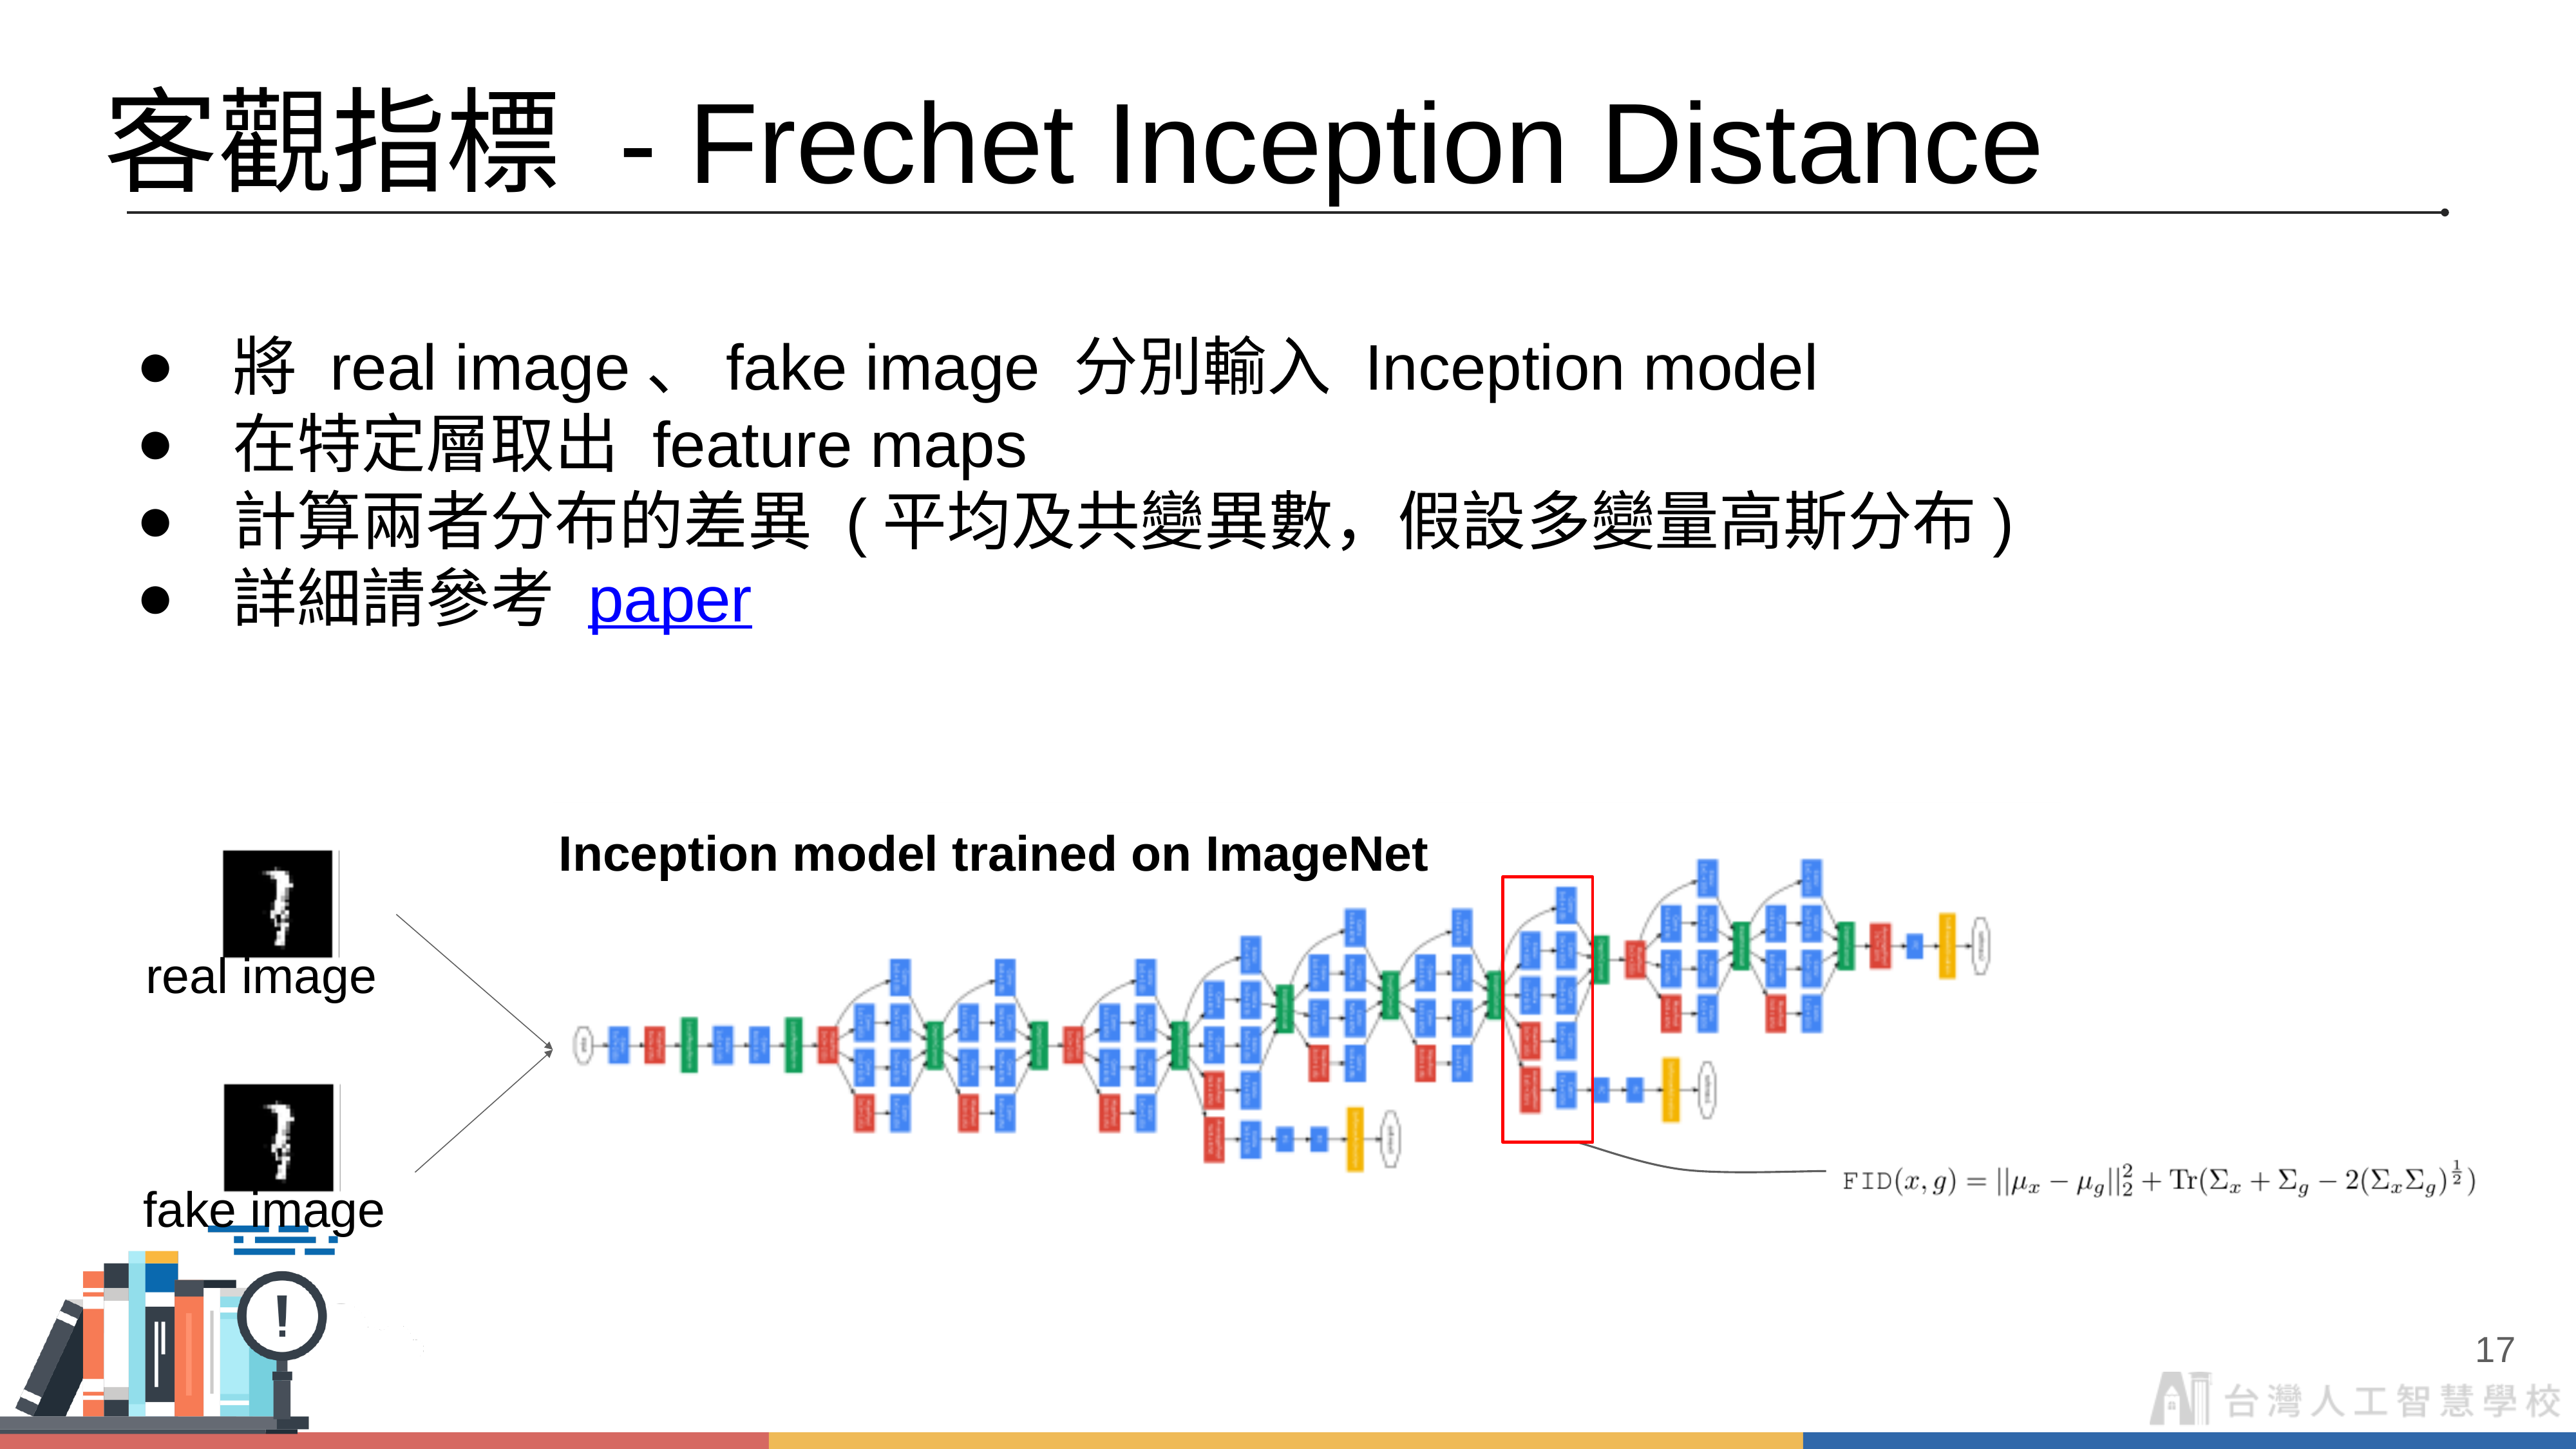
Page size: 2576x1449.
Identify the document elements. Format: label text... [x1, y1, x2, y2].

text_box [133, 1081, 455, 1232]
text_box 將 real image、fake image 分別輸入 Inception model 在特定層取出 feature maps 計算兩者分布的差異 (平均及共變異數，假設多變量高斯分布) 詳細請參考 paper [78, 299, 2352, 712]
picture [1836, 1142, 2479, 1205]
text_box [415, 1049, 553, 1173]
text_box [135, 848, 458, 998]
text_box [396, 914, 553, 1050]
title 客觀指標 - Frechet Inception Distance [78, 61, 2479, 214]
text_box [549, 802, 2061, 1245]
picture [0, 1226, 424, 1434]
slide_number ‹#› [2387, 1292, 2542, 1403]
